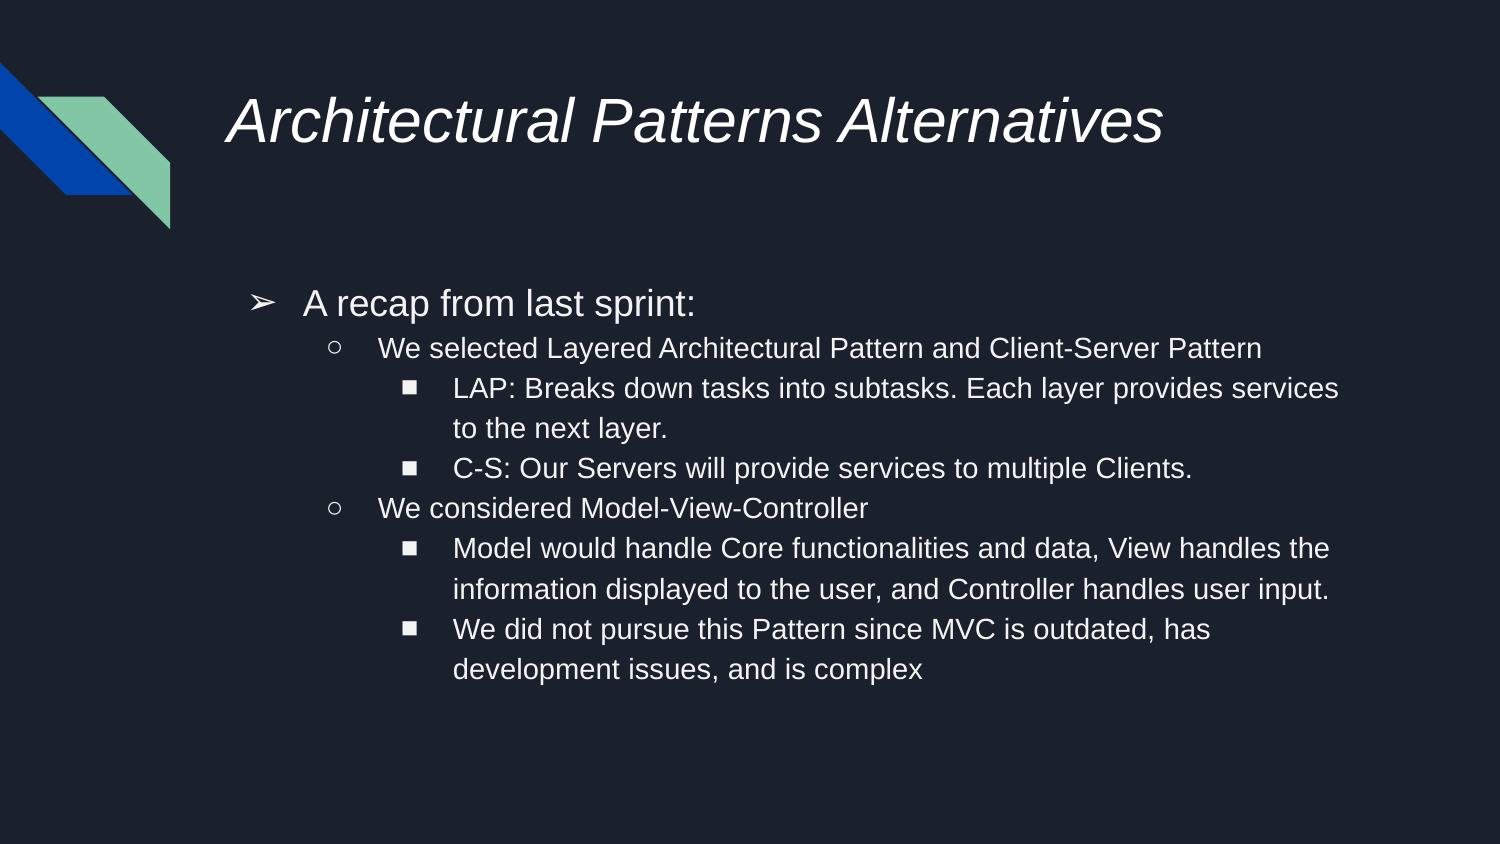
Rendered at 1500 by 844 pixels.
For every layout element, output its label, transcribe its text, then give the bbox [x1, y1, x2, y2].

title Architectural Patterns Alternatives [212, 64, 1368, 215]
list A recap from last sprint: We selected Layered Architectural Pattern and Client-Server Pattern LAP: Breaks down tasks into subtasks. Each layer provides services to the next layer. C-S: Our Servers will provide services to multiple Clients. We considered Model-View-Controller Model would handle Core functionalities and data, View handles the information displayed to the user, and Controller handles user input. We did not pursue this Pattern since MVC is outdated, has development issues, and is complex [212, 257, 1368, 735]
